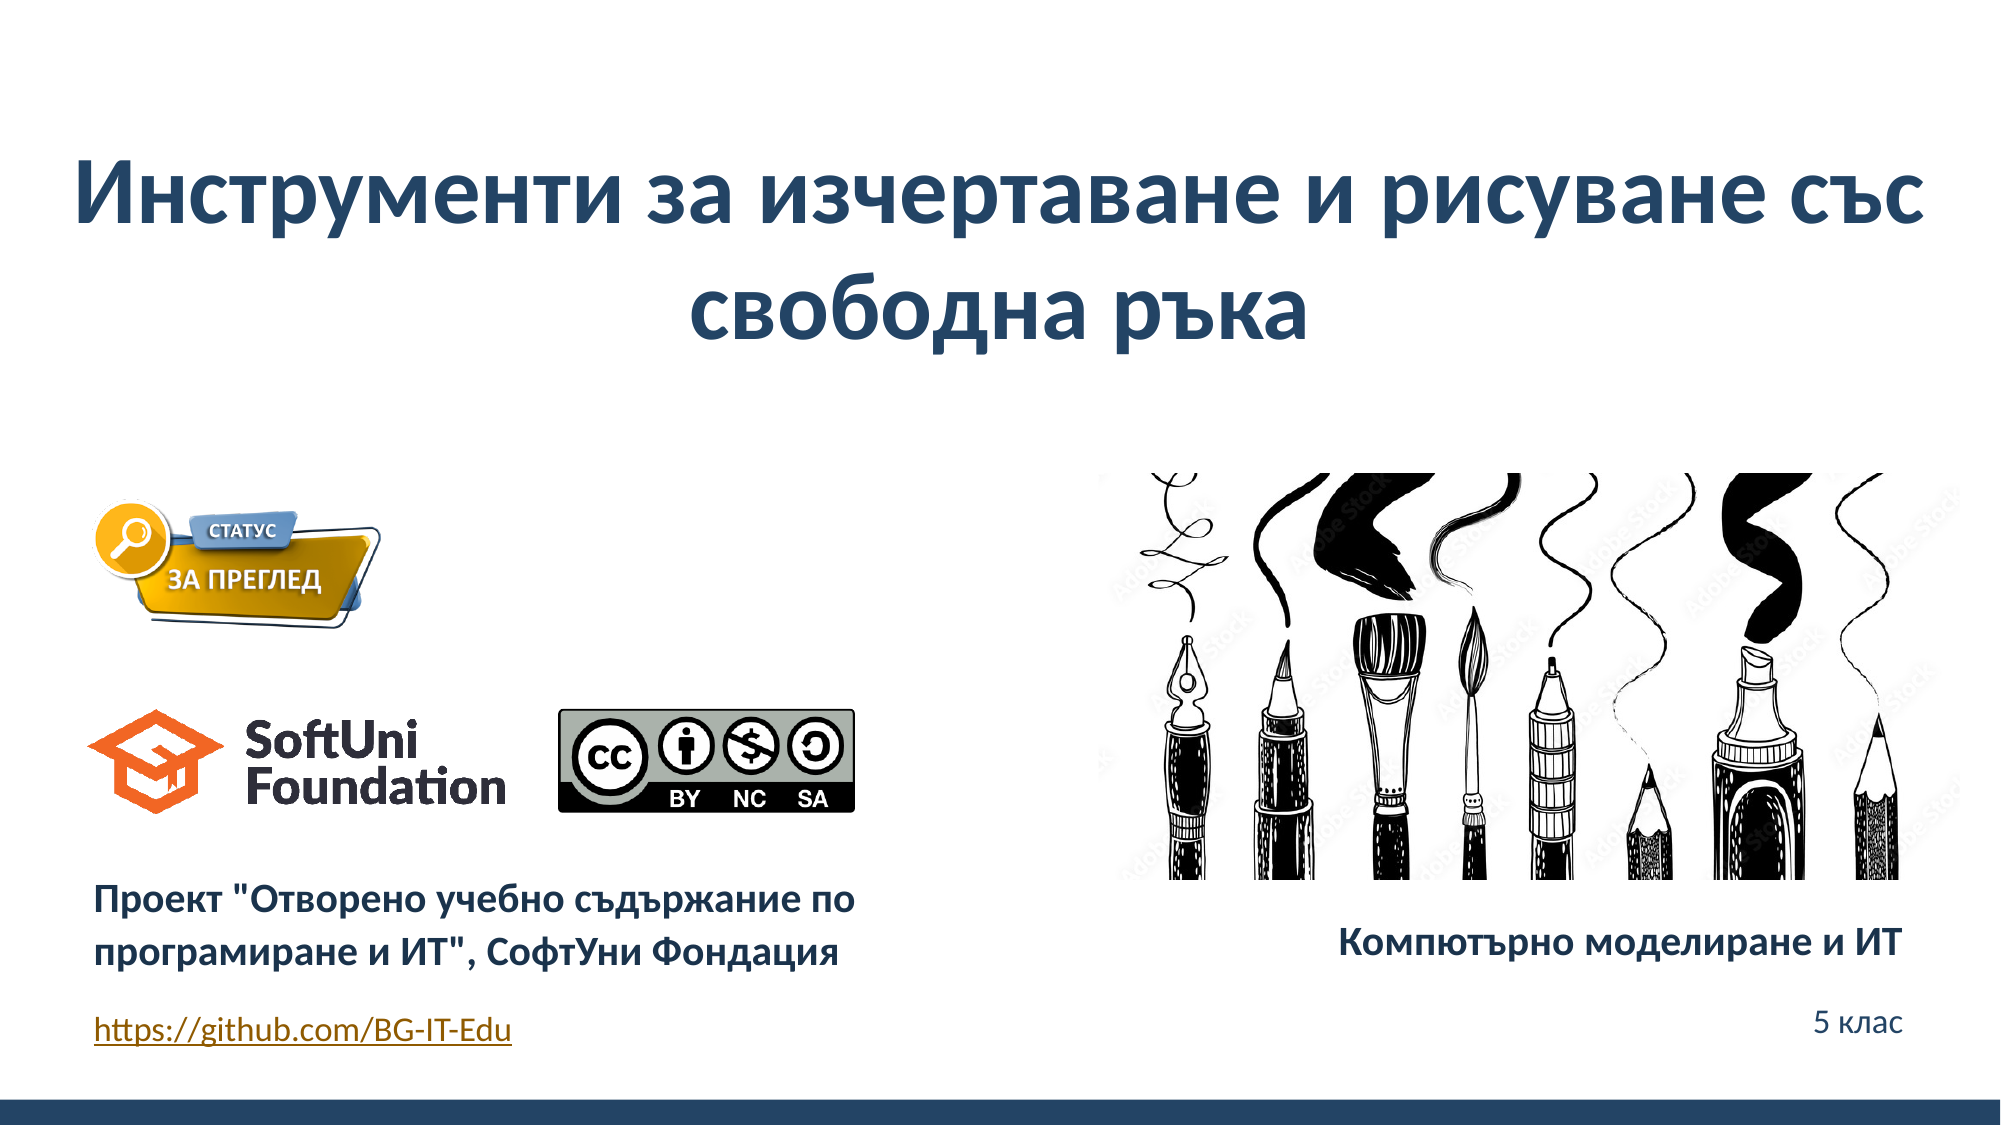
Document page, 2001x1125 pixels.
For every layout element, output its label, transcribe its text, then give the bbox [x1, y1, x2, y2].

list Компютърно моделиране и ИТ [948, 907, 1910, 969]
list 5 клас [1048, 990, 1910, 1047]
picture [558, 708, 855, 813]
picture [90, 498, 382, 630]
list https://github.com/BG-IT-Edu [87, 998, 868, 1055]
title Инструменти за изчертаване и рисуване със свободна ръка [40, 121, 1960, 366]
list Проект "Отворено учебно съдържание по програмиране и ИТ", СофтУни Фондация [87, 861, 868, 981]
picture [1098, 473, 1960, 881]
picture [87, 709, 505, 814]
